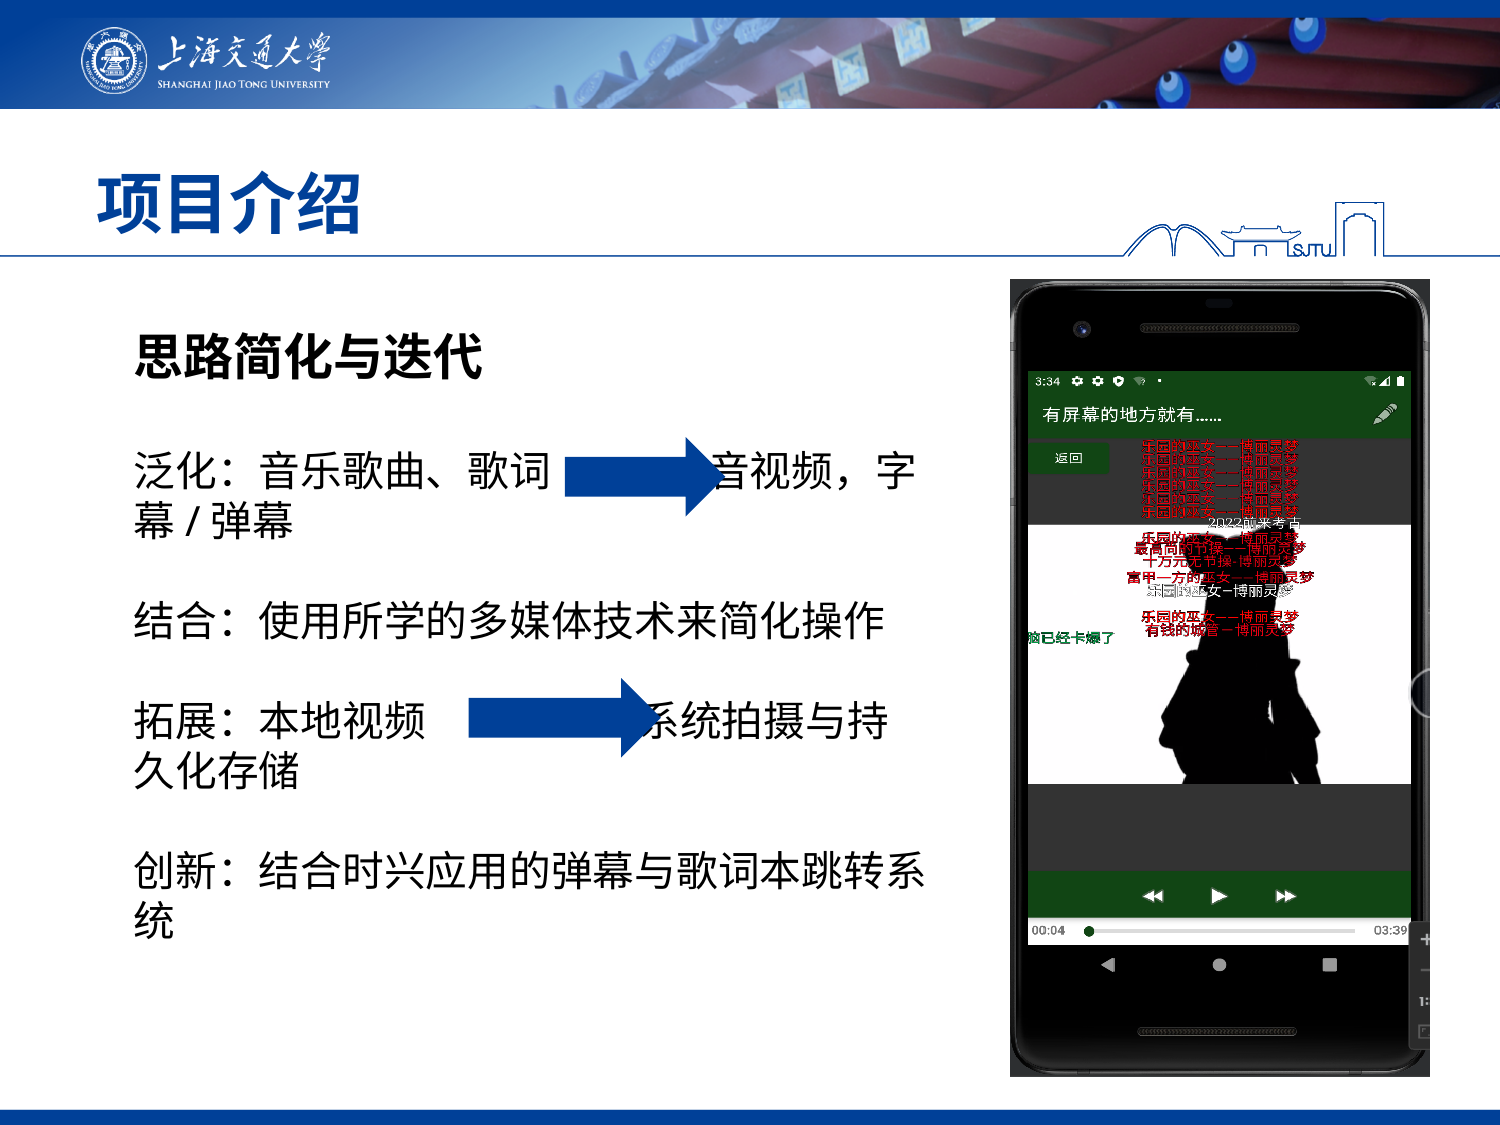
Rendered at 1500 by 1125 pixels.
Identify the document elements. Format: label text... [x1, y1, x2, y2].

text_box [563, 434, 727, 520]
text_box 思路简化与迭代 泛化：音乐歌曲、歌词 音视频，字幕/弹幕 结合：使用所学的多媒体技术来简化操作 拓展：本地视频 系统拍摄与持久化存储 创新：结合时兴应用的弹幕与歌词本跳转系统 [118, 317, 946, 953]
text_box [467, 675, 663, 761]
picture [1010, 279, 1430, 1077]
picture [0, 18, 1500, 109]
title 项目介绍 [81, 160, 1455, 255]
